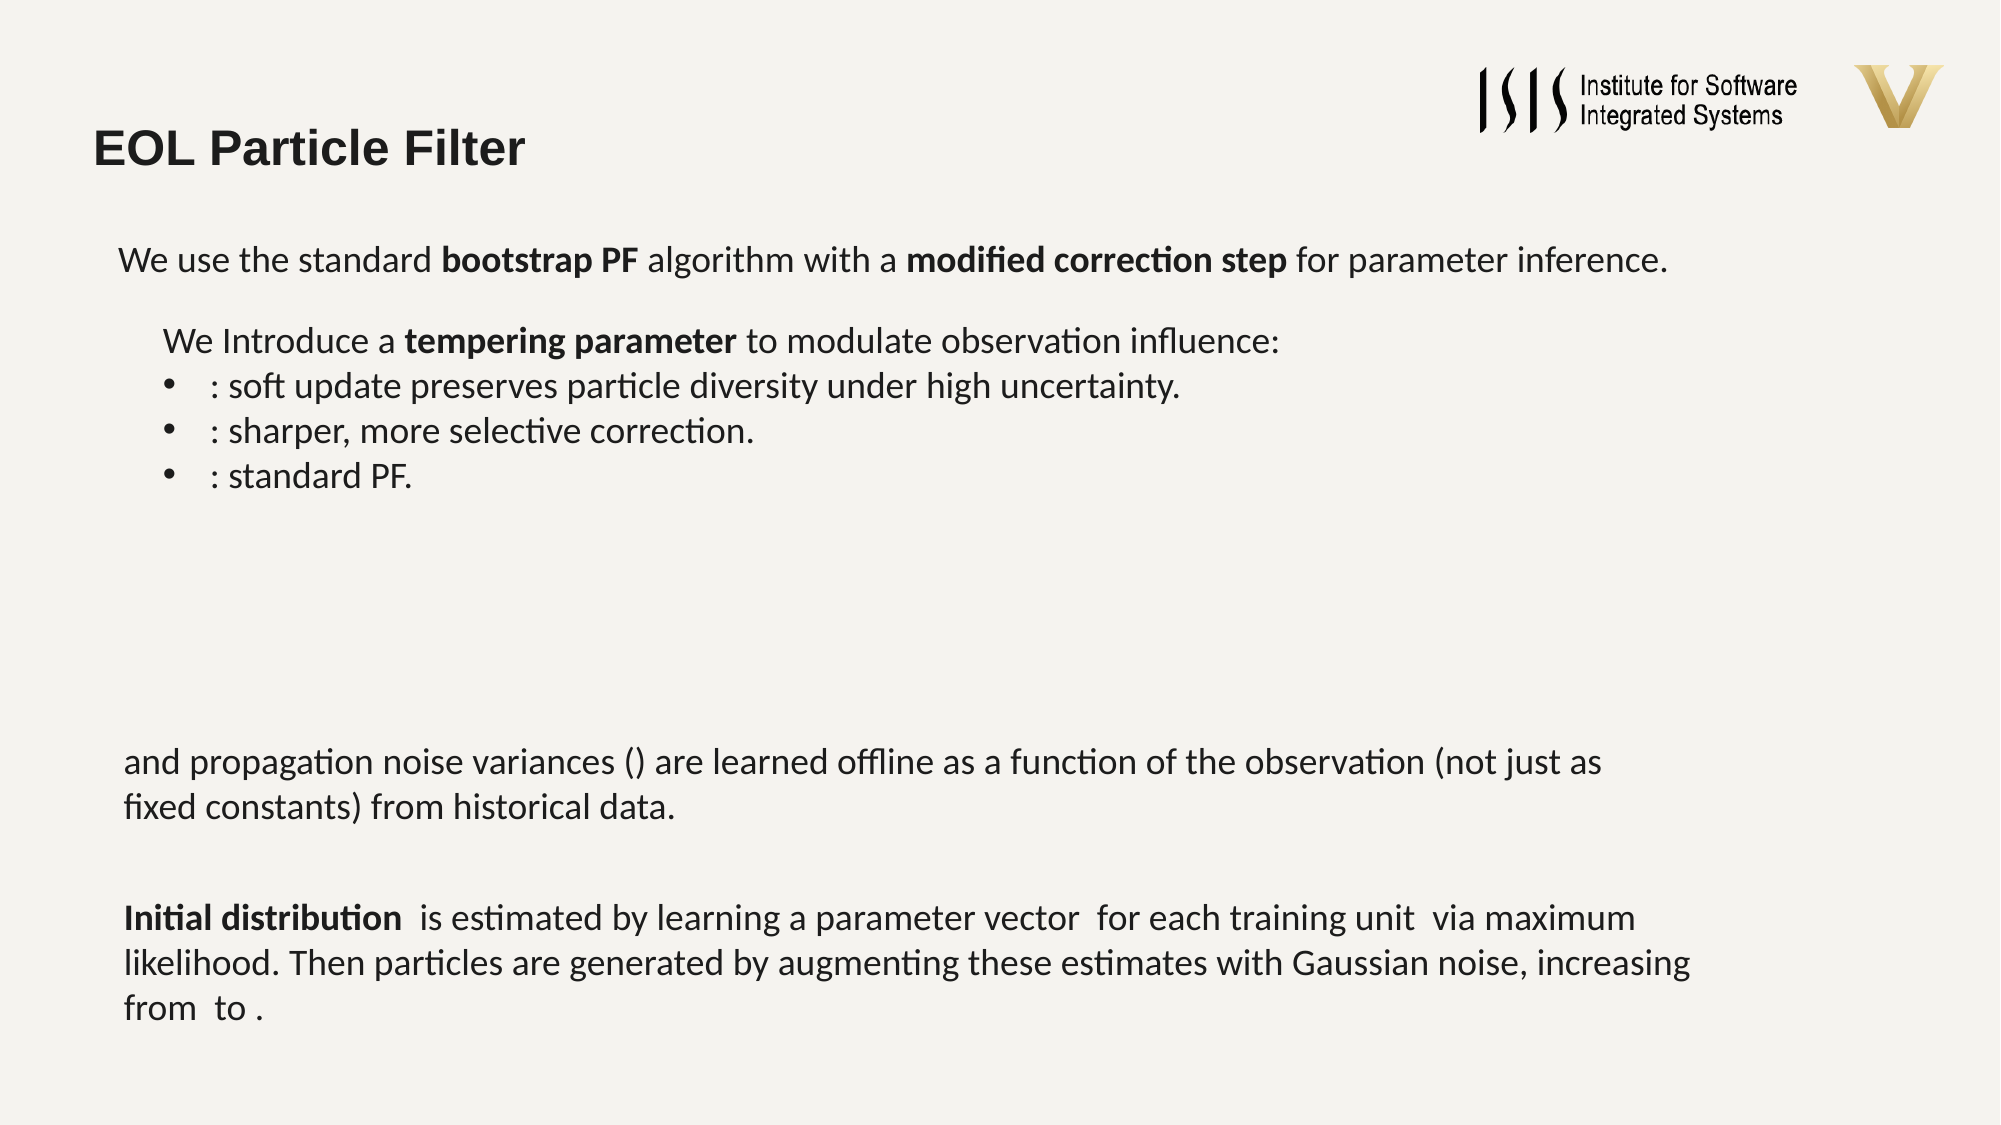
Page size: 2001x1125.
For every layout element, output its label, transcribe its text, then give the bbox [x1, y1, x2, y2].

text_box We use the standard bootstrap PF algorithm with a modified correction step for parameter inference. [103, 228, 1779, 288]
picture [1477, 67, 1798, 133]
picture [1854, 65, 1944, 128]
list EOL Particle Filter [78, 114, 1063, 210]
